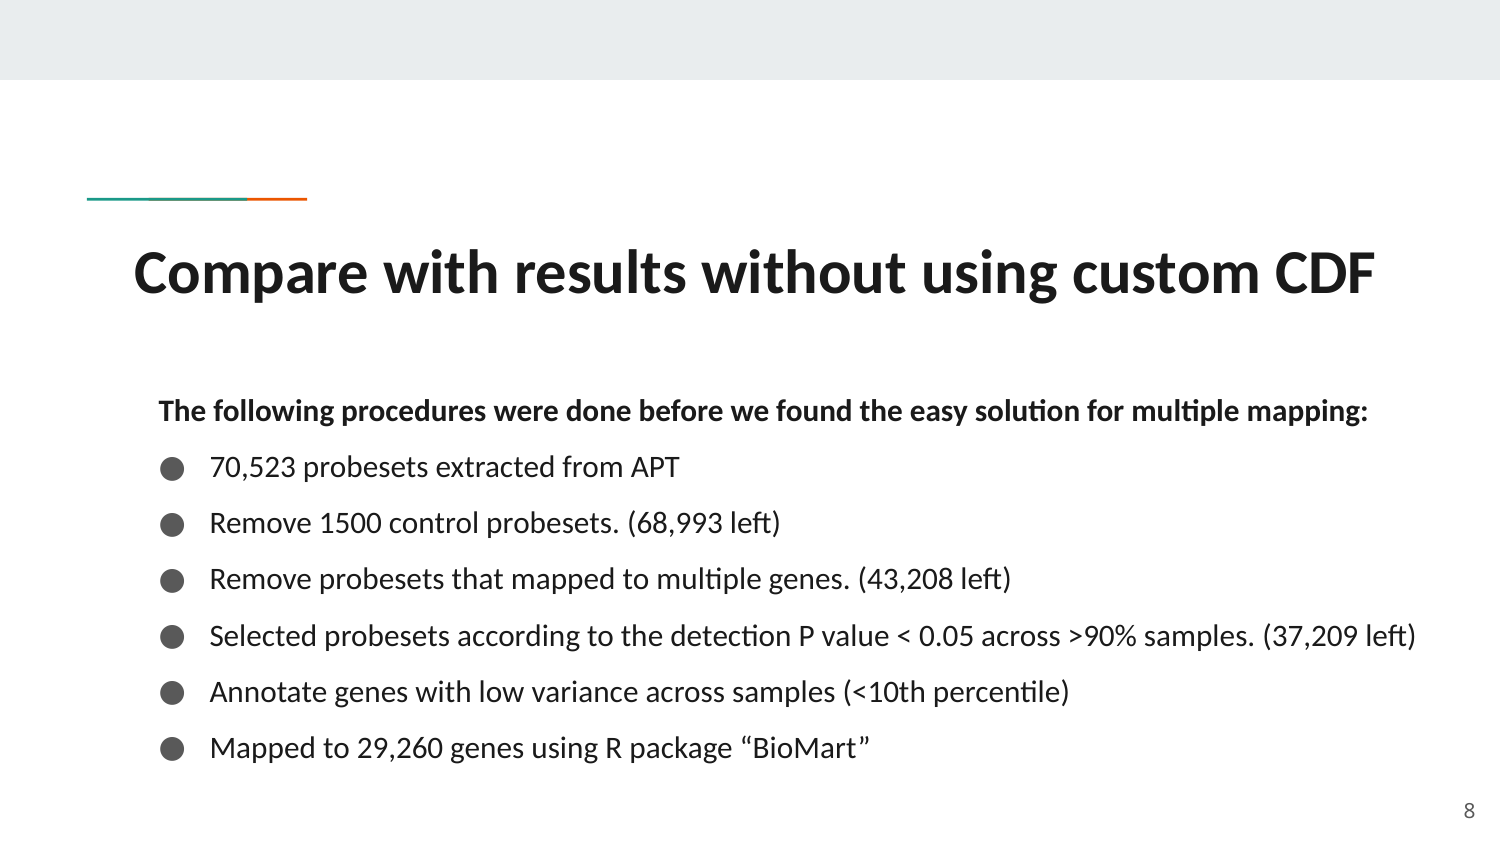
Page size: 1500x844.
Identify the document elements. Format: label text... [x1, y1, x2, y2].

list The following procedures were done before we found the easy solution for multiple mapping: 70,523 probesets extracted from APT Remove 1500 control probesets. (68,993 left) Remove probesets that mapped to multiple genes. (43,208 left) Selected probesets according to the detection P value < 0.05 across >90% samples. (37,209 left) Annotate genes with low variance across samples (<10th percentile) Mapped to 29,260 genes using R package “BioMart” [119, 356, 1440, 728]
slide_number 8 [1400, 779, 1491, 844]
title Compare with results without using custom CDF [119, 216, 1491, 305]
